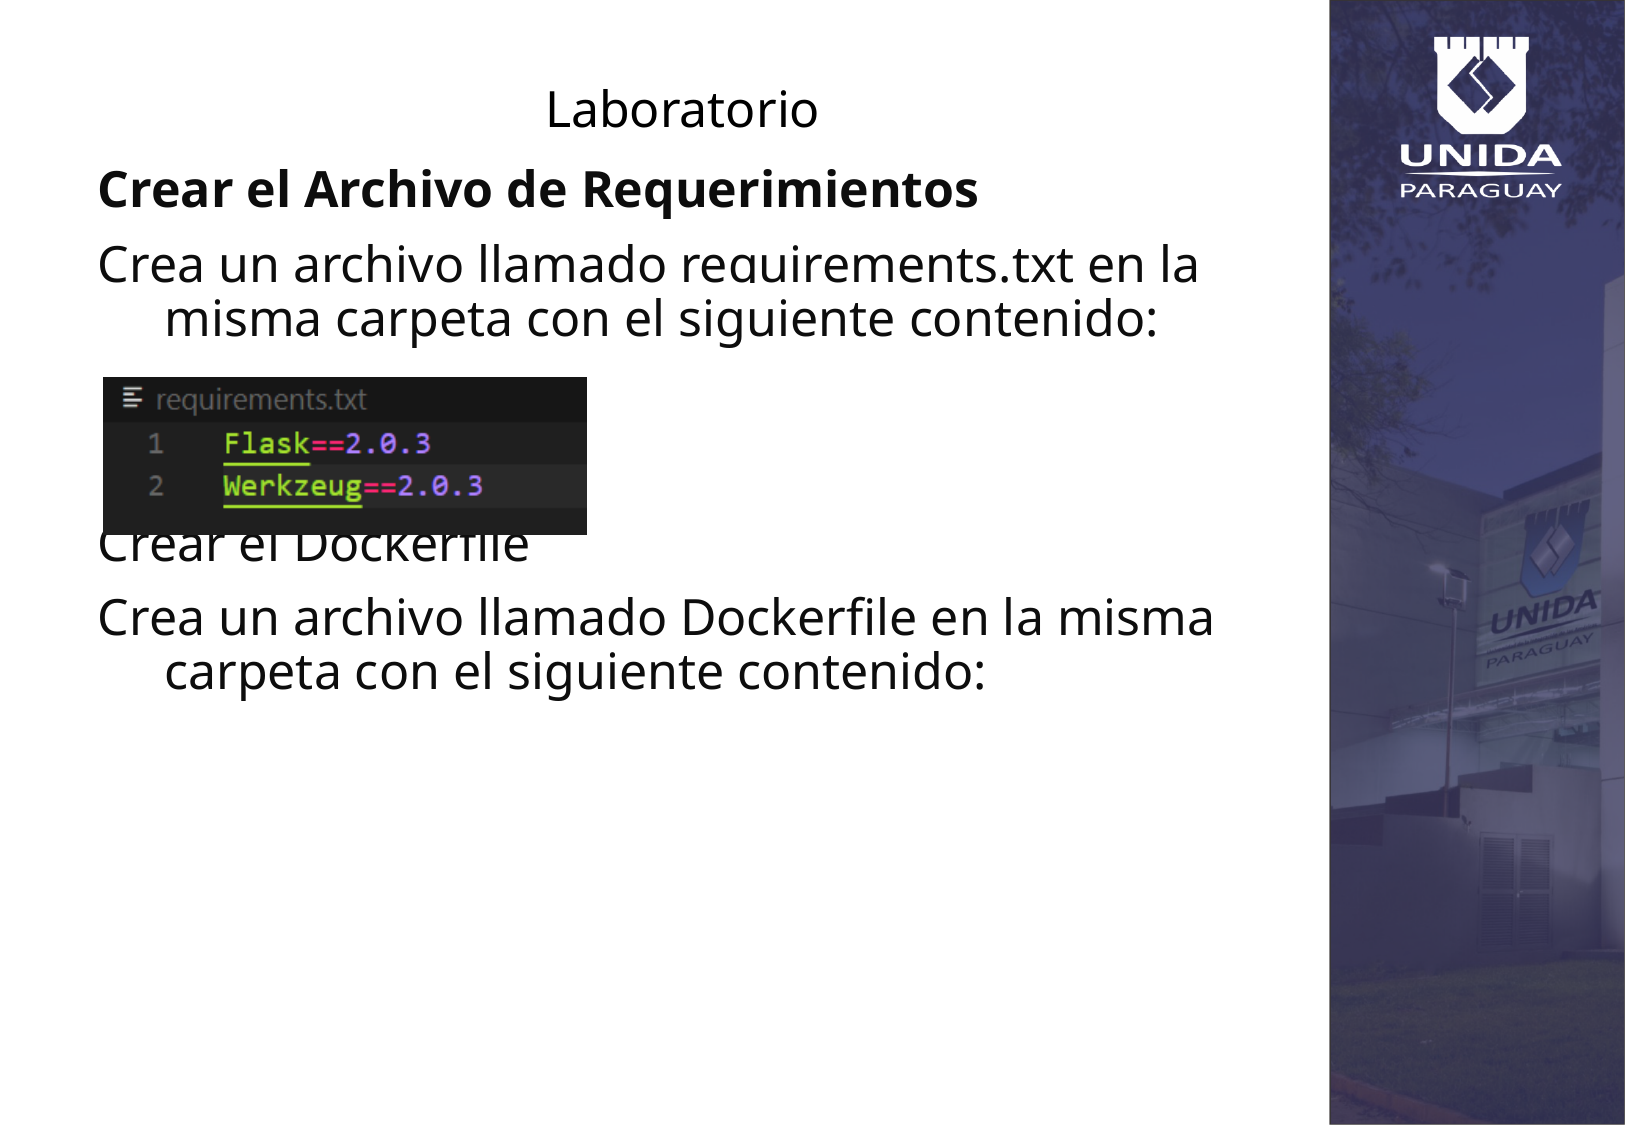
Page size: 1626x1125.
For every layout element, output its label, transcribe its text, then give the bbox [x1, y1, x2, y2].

picture [103, 376, 587, 536]
title Laboratorio [74, 64, 1304, 146]
subtitle Crear el Archivo de Requerimientos Crea un archivo llamado requirements.txt en la misma carpeta con el siguiente contenido: Crear el Dockerfile Crea un archivo llamado Dockerfile en la misma carpeta con el siguiente contenido: [74, 157, 1304, 1060]
picture [1328, 0, 1625, 1125]
